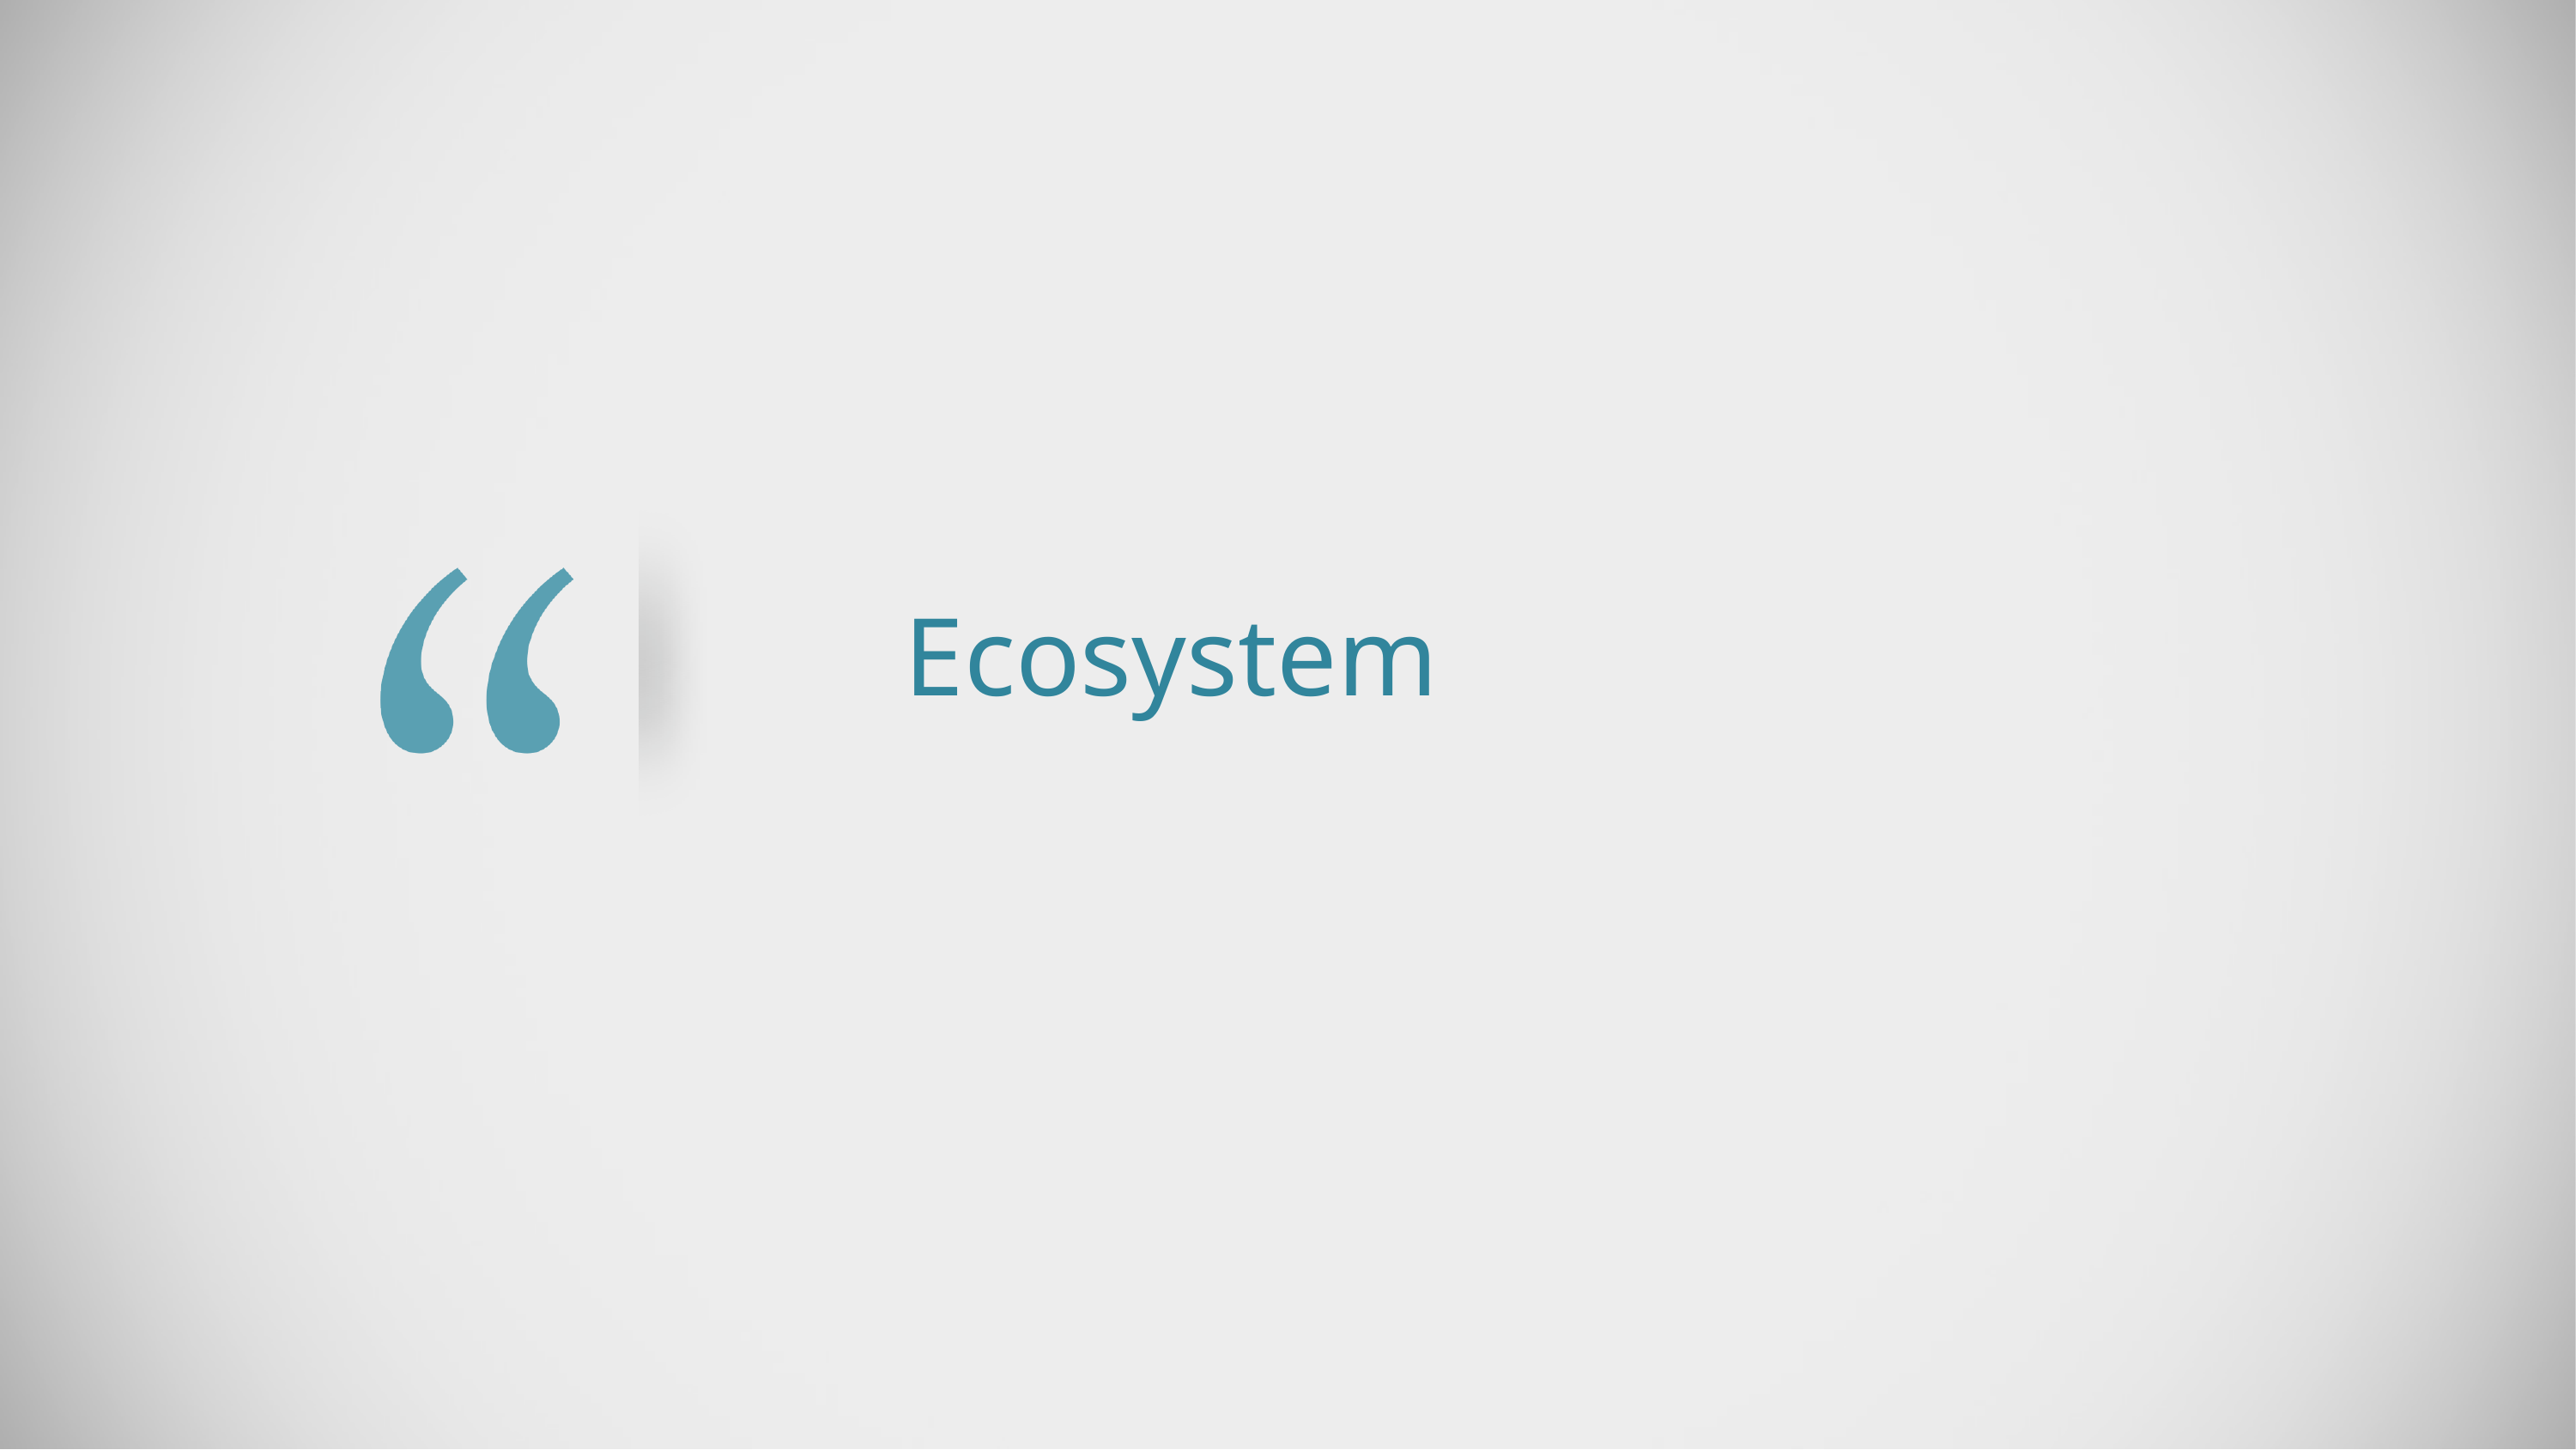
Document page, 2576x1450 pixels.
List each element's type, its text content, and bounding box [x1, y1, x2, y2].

text_box Ecosystem [742, 582, 2411, 724]
picture [0, 0, 2576, 1449]
